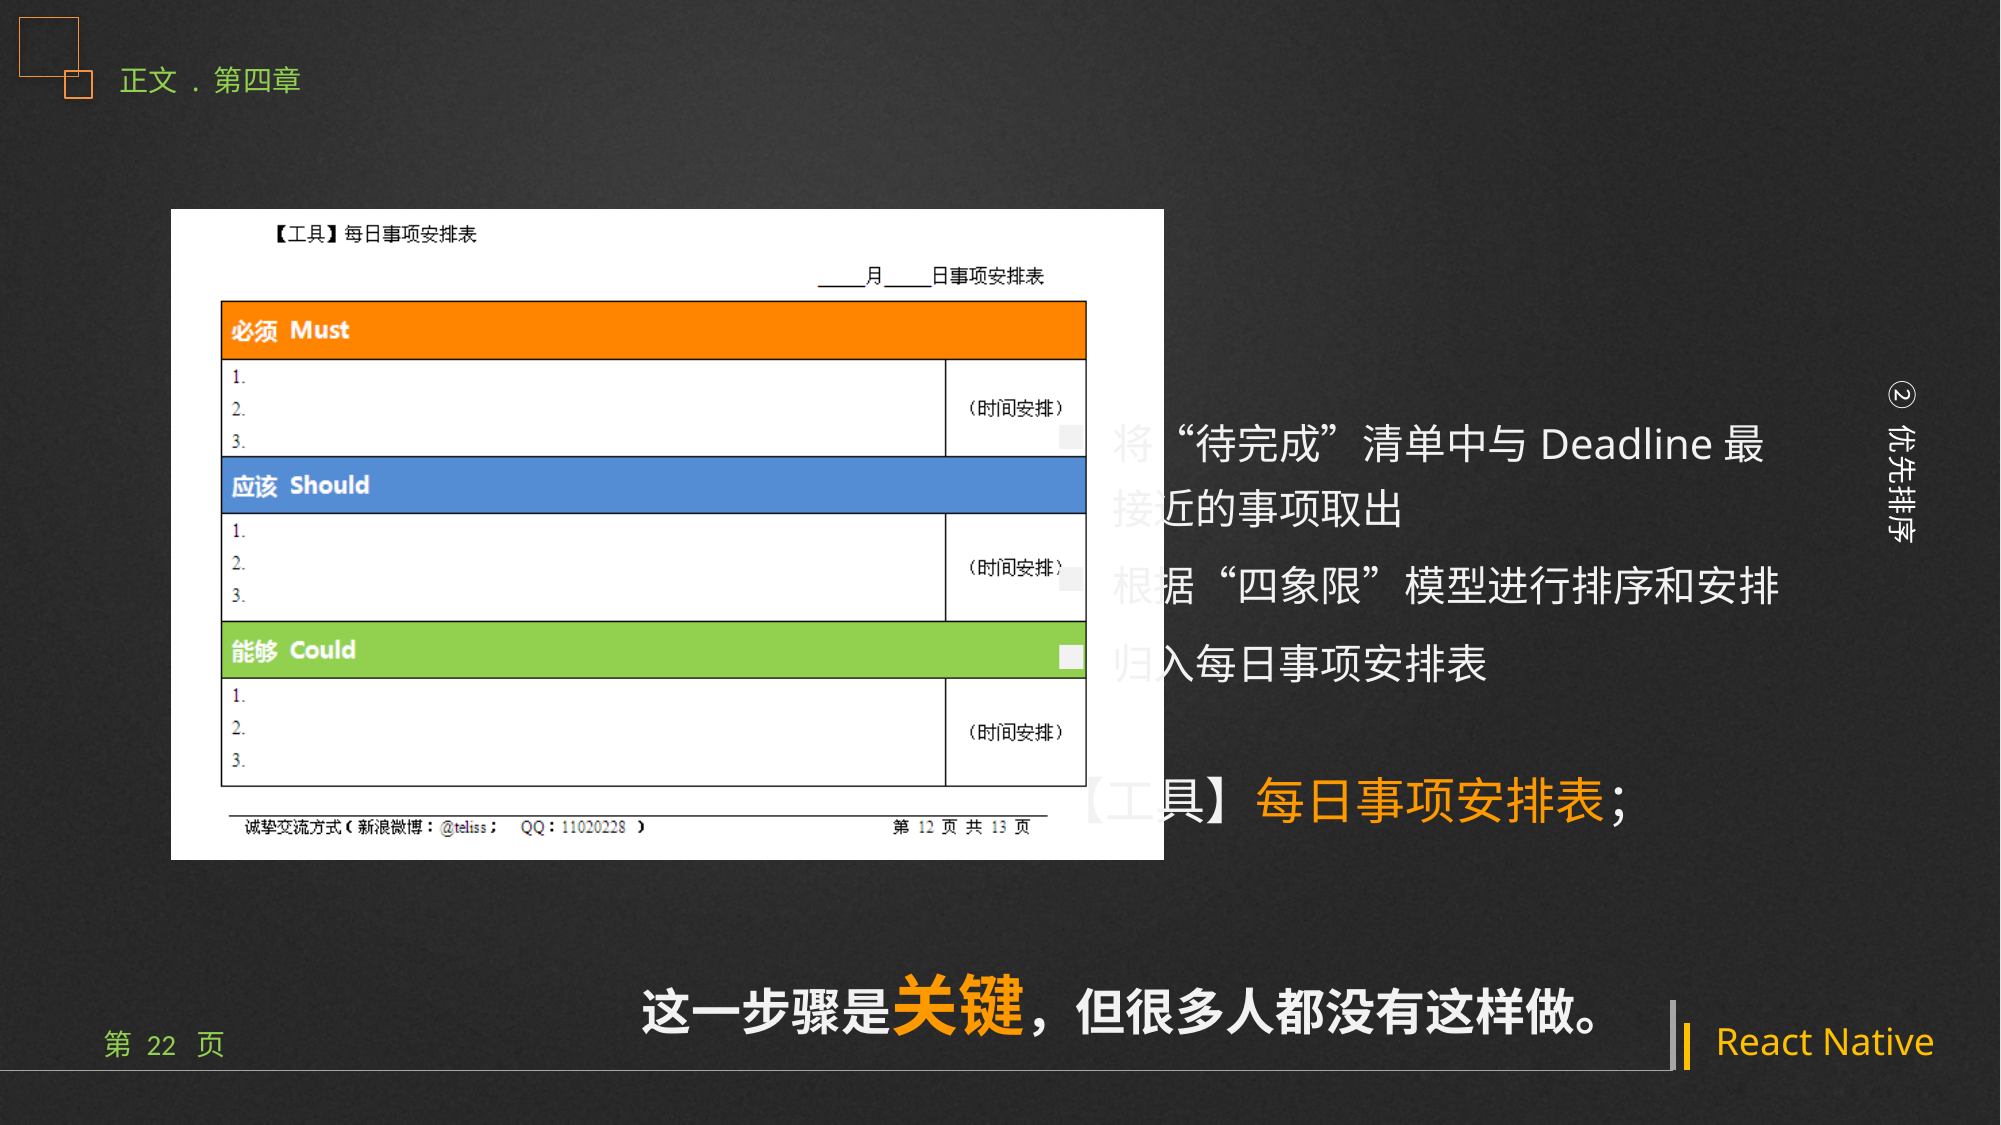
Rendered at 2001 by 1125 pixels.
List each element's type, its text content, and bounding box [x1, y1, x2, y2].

text_box ② 优先排序 [1870, 361, 1937, 564]
text_box 这一步骤是关键，但很多人都没有这样做。 [490, 956, 1640, 1051]
text_box 将“待完成”清单中与Deadline最接近的事项取出 根据“四象限”模型进行排序和安排 归入每日事项安排表 [1164, 395, 1821, 696]
picture [0, 0, 2001, 1125]
text_box 【工具】每日事项安排表； [1164, 744, 1821, 837]
